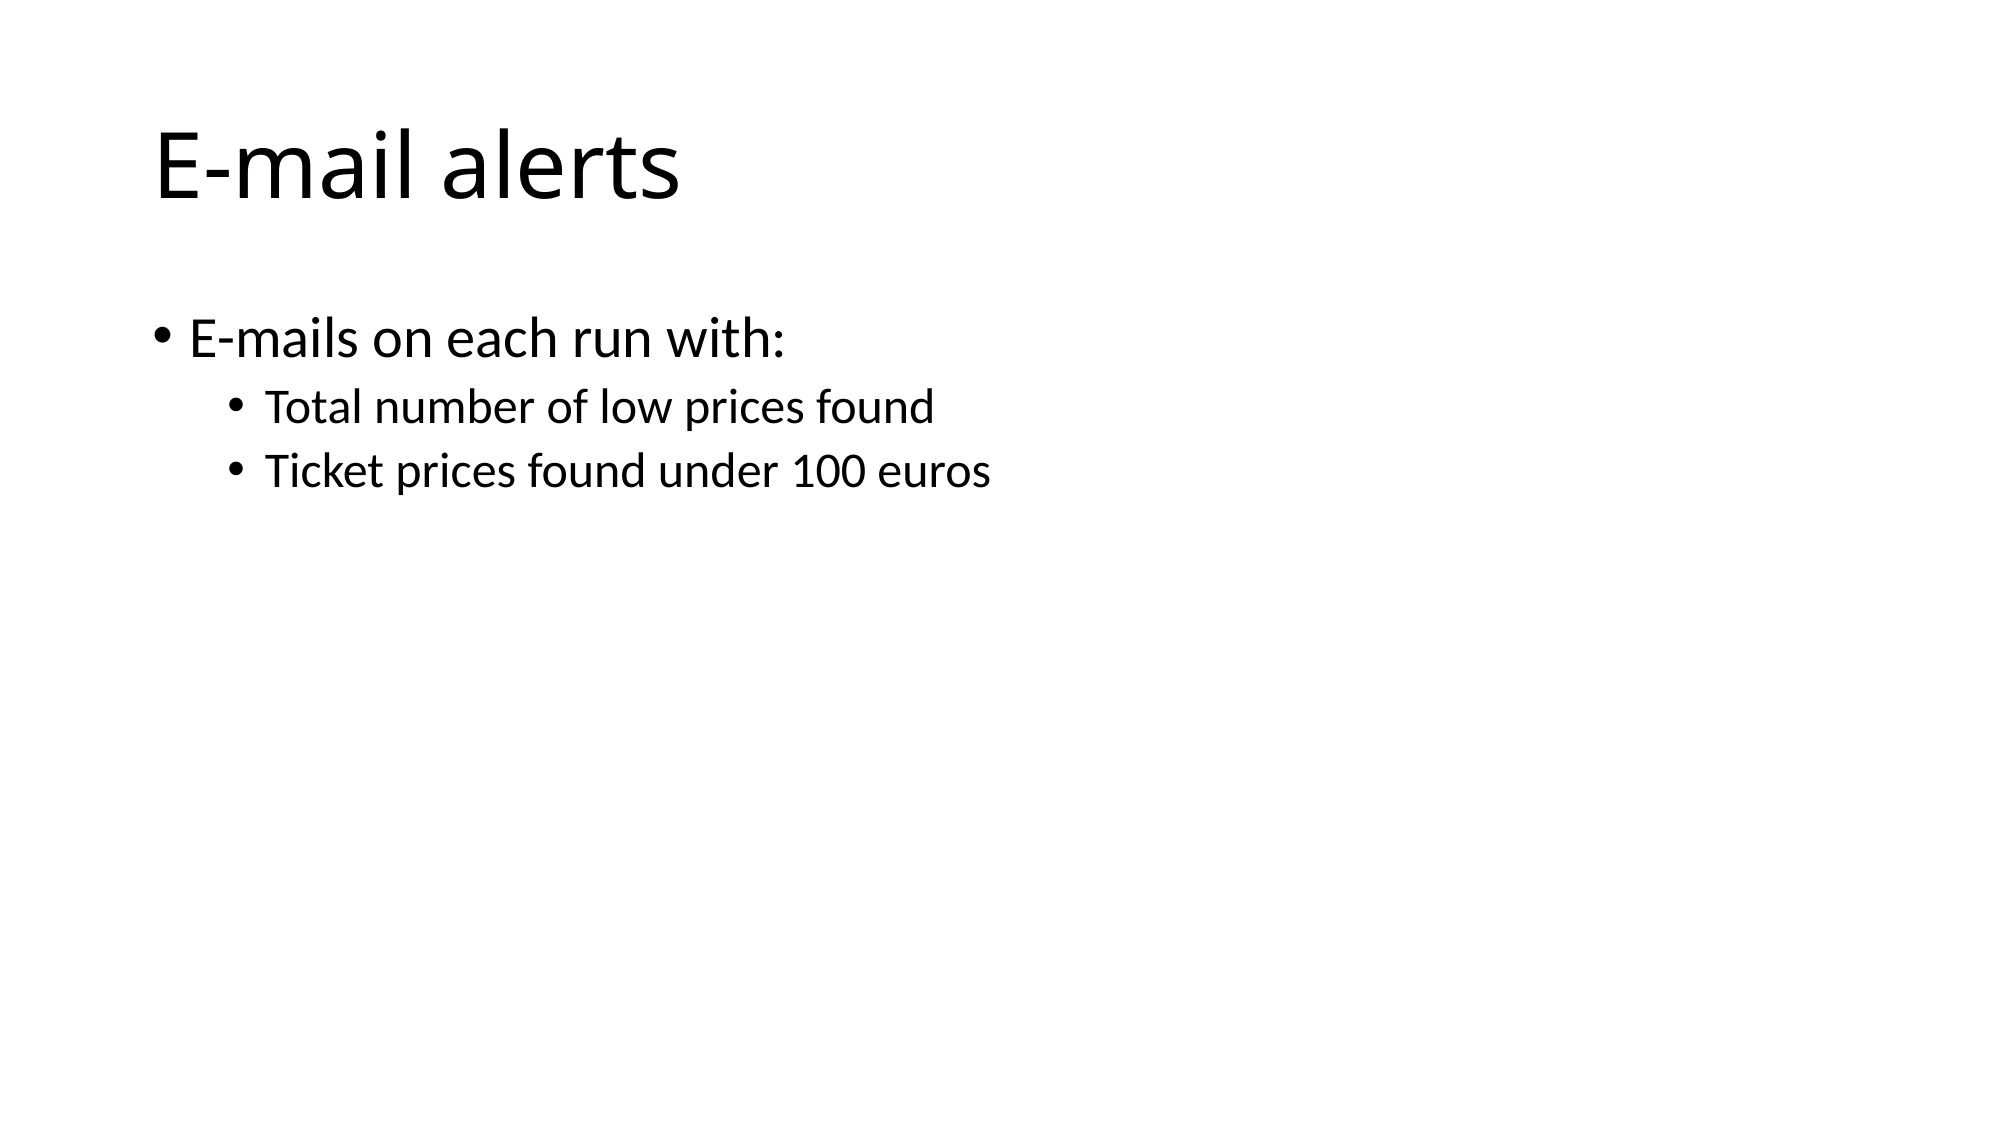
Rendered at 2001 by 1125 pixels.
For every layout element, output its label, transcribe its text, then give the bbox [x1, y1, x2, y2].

title E-mail alerts [137, 59, 1863, 278]
list E-mails on each run with: Total number of low prices found Ticket prices found under 100 euros [137, 299, 1863, 1014]
